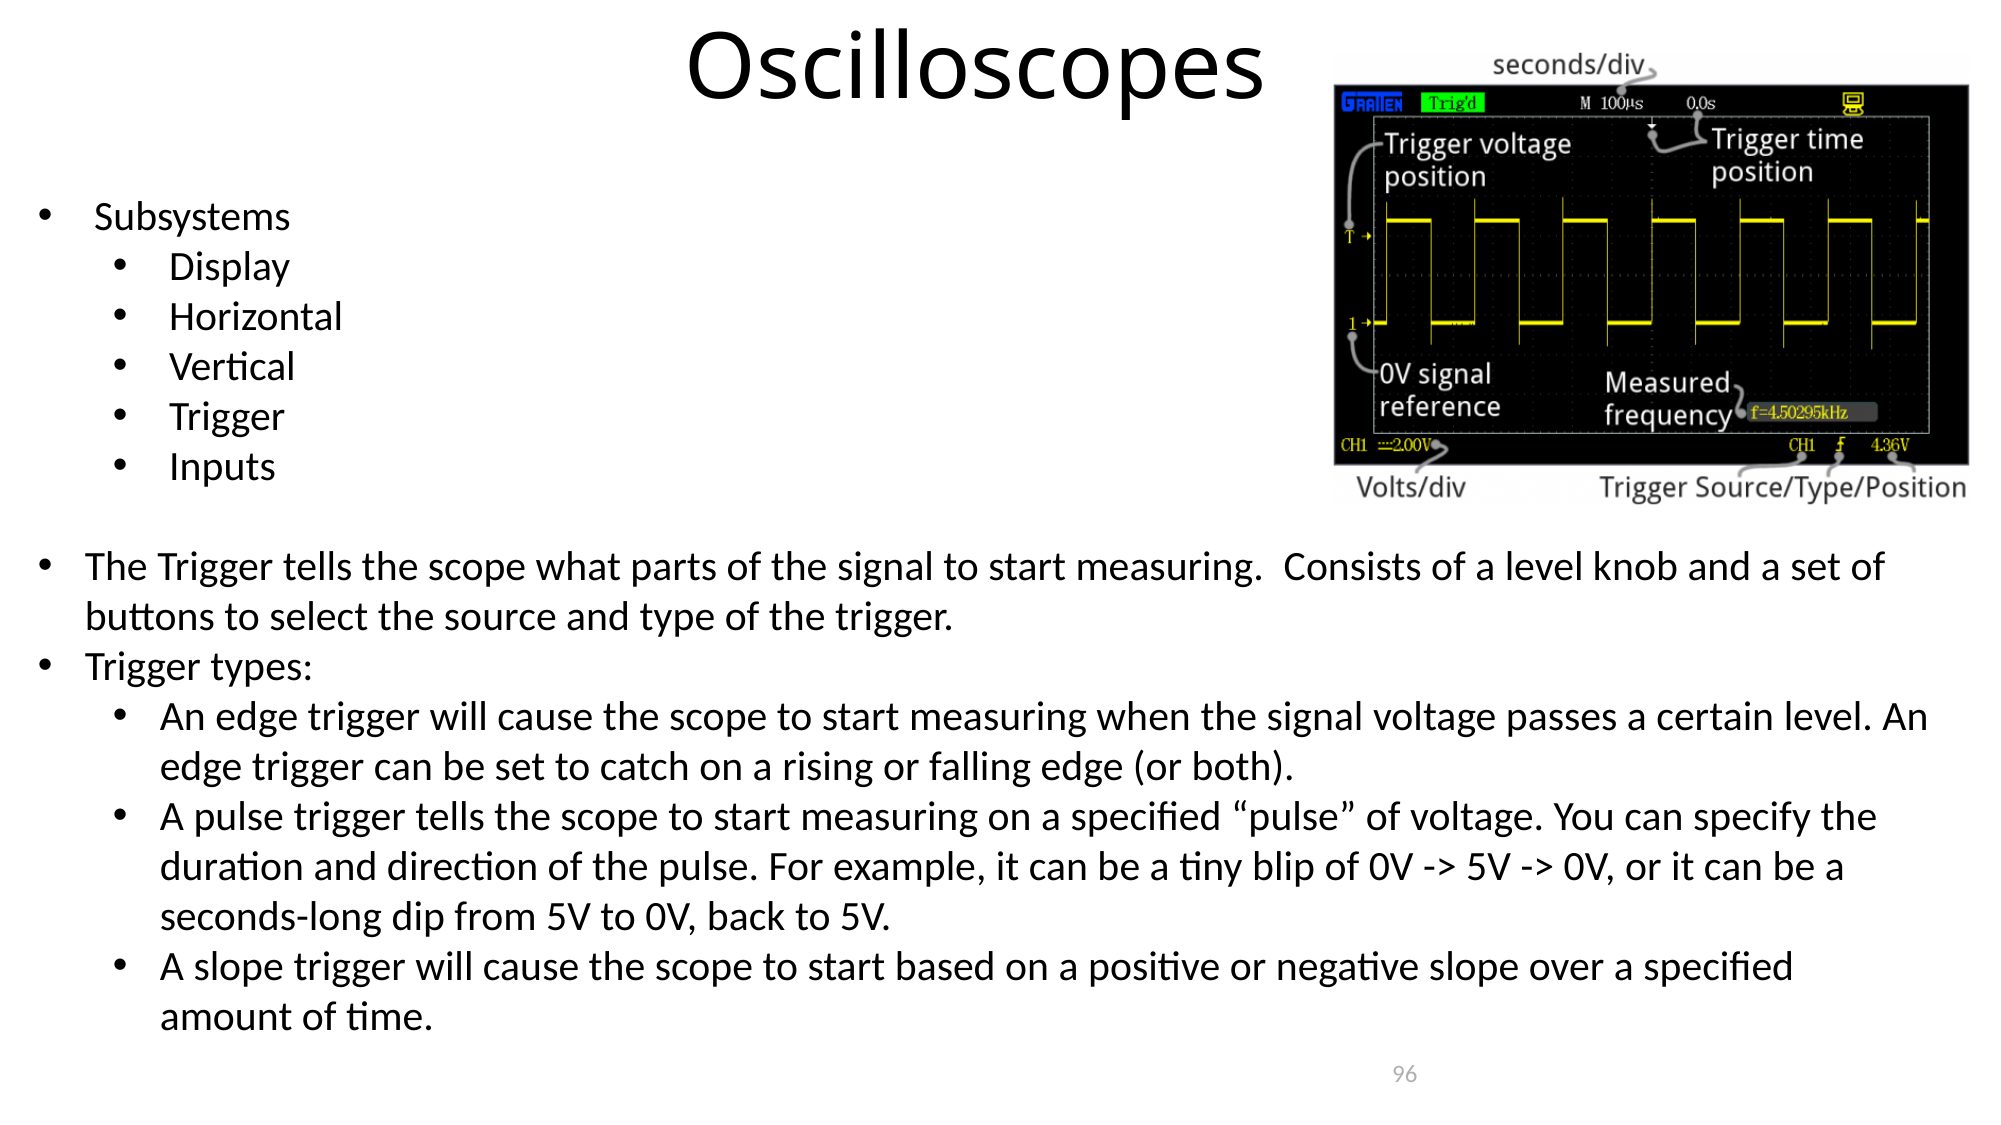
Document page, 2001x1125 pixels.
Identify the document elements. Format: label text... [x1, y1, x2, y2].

text_box Oscilloscopes [30, 0, 1922, 125]
text_box Subsystems Display Horizontal Vertical Trigger Inputs The Trigger tells the scope what parts of the signal to start measuring. Consists of a level knob and a set of buttons to select the source and type of the trigger. Trigger types: An edge trigger will cause the scope to start measuring when the signal voltage passes a certain level. An edge trigger can be set to catch on a rising or falling edge (or both). A pulse trigger tells the scope to start measuring on a specified “pulse” of voltage. You can specify the duration and direction of the pulse. For example, it can be a tiny blip of 0V -> 5V -> 0V, or it can be a seconds-long dip from 5V to 0V, back to 5V. A slope trigger will cause the scope to start based on a positive or negative slope over a specified amount of time. [30, 181, 1939, 1073]
slide_number 96 [1074, 738, 1425, 1125]
picture [1333, 52, 1970, 505]
